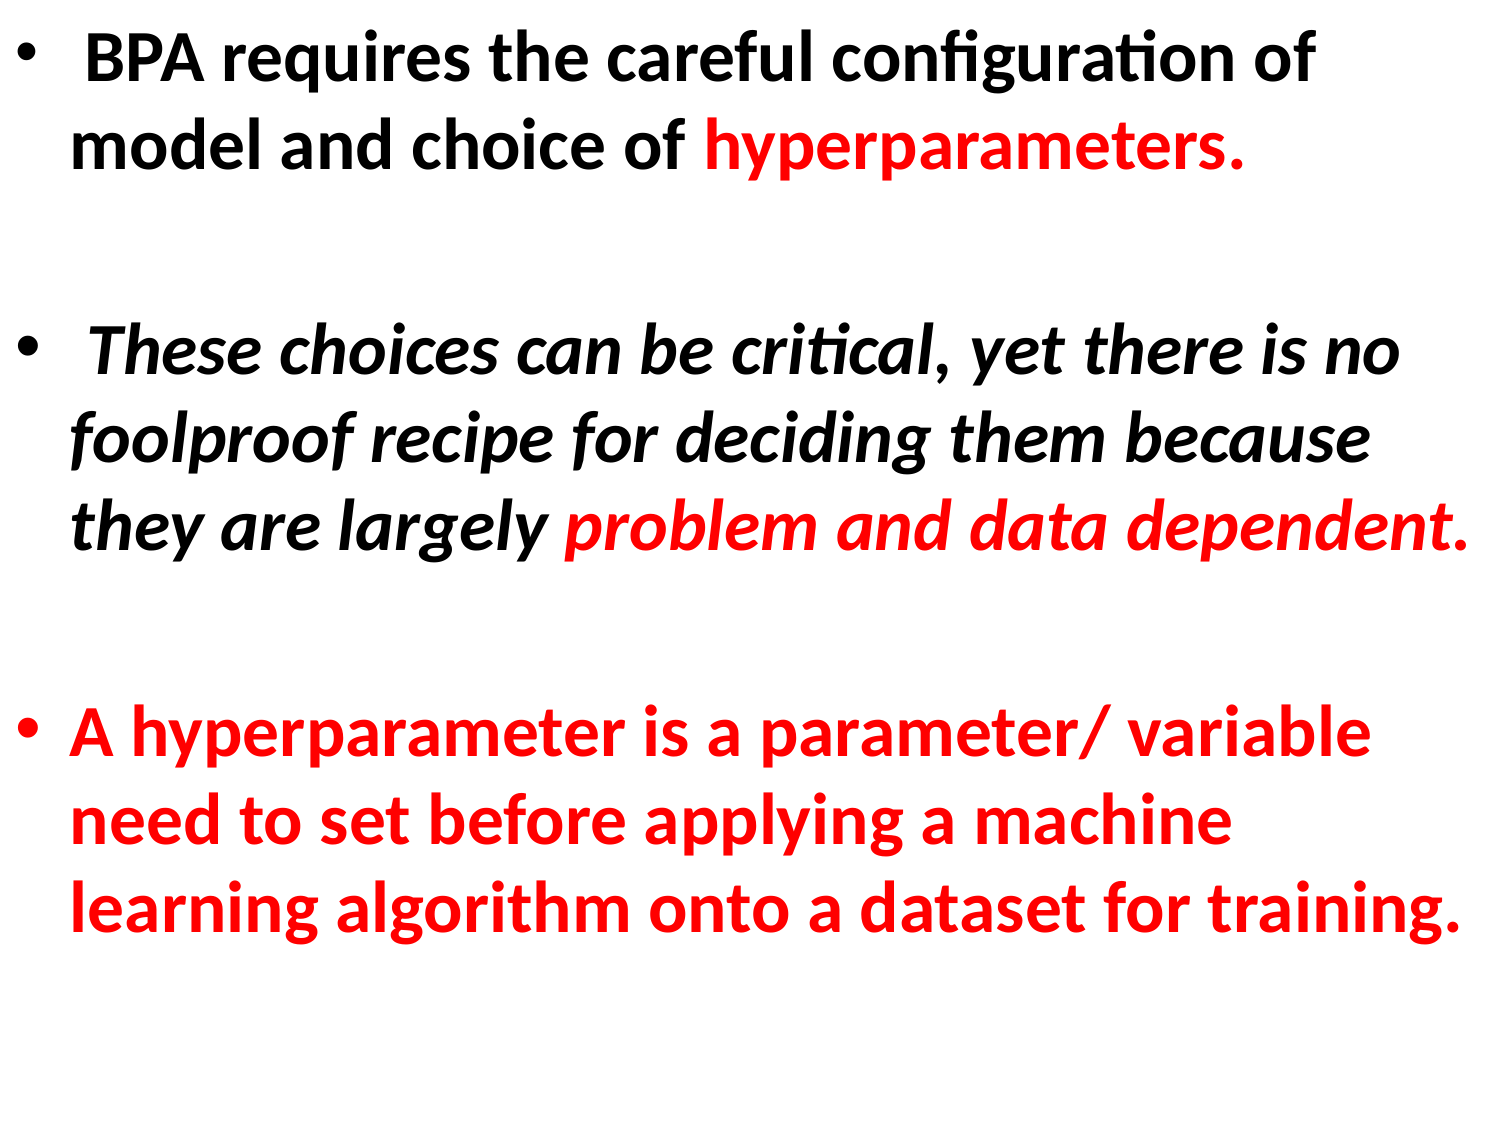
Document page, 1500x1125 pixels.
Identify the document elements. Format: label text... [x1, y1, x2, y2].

list BPA requires the careful configuration of model and choice of hyperparameters. These choices can be critical, yet there is no foolproof recipe for deciding them because they are largely problem and data dependent. A hyperparameter is a parameter/ variable need to set before applying a machine learning algorithm onto a dataset for training. [0, 0, 1500, 1125]
